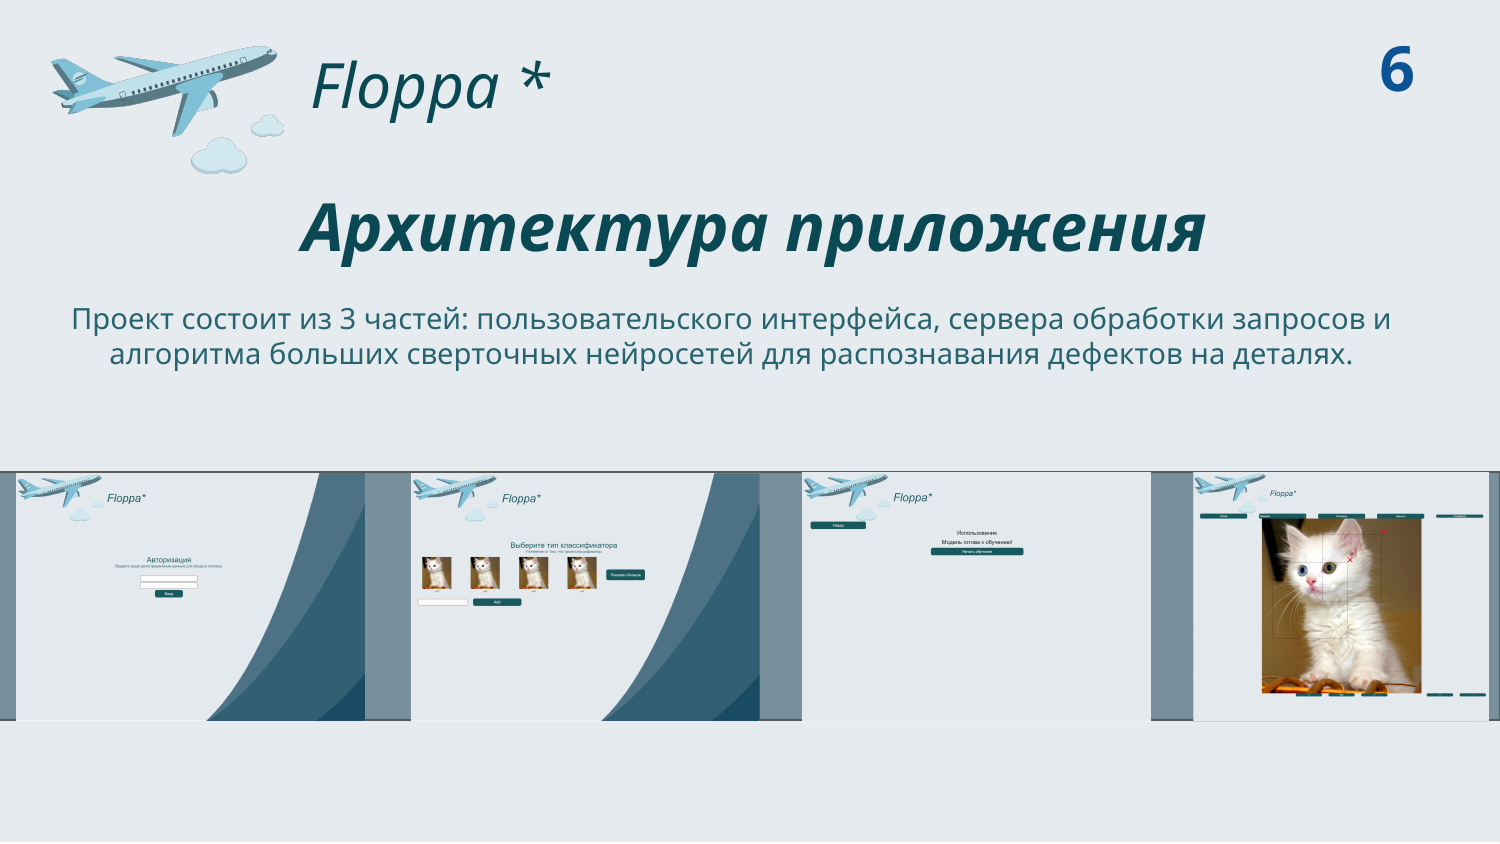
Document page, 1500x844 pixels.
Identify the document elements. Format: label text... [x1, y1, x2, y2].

text_box [1152, 472, 1191, 720]
text_box 6 [1306, 13, 1489, 119]
picture [0, 0, 1500, 844]
text_box [1490, 472, 1500, 720]
text_box [761, 472, 801, 720]
text_box Floppa * [288, 61, 578, 137]
text_box Проект состоит из 3 частей: пользовательского интерфейса, сервера обработки запросов и алгоритма больших сверточных нейросетей для распознавания дефектов на деталях. [51, 285, 1413, 386]
title Архитектура приложения [51, 173, 1460, 362]
